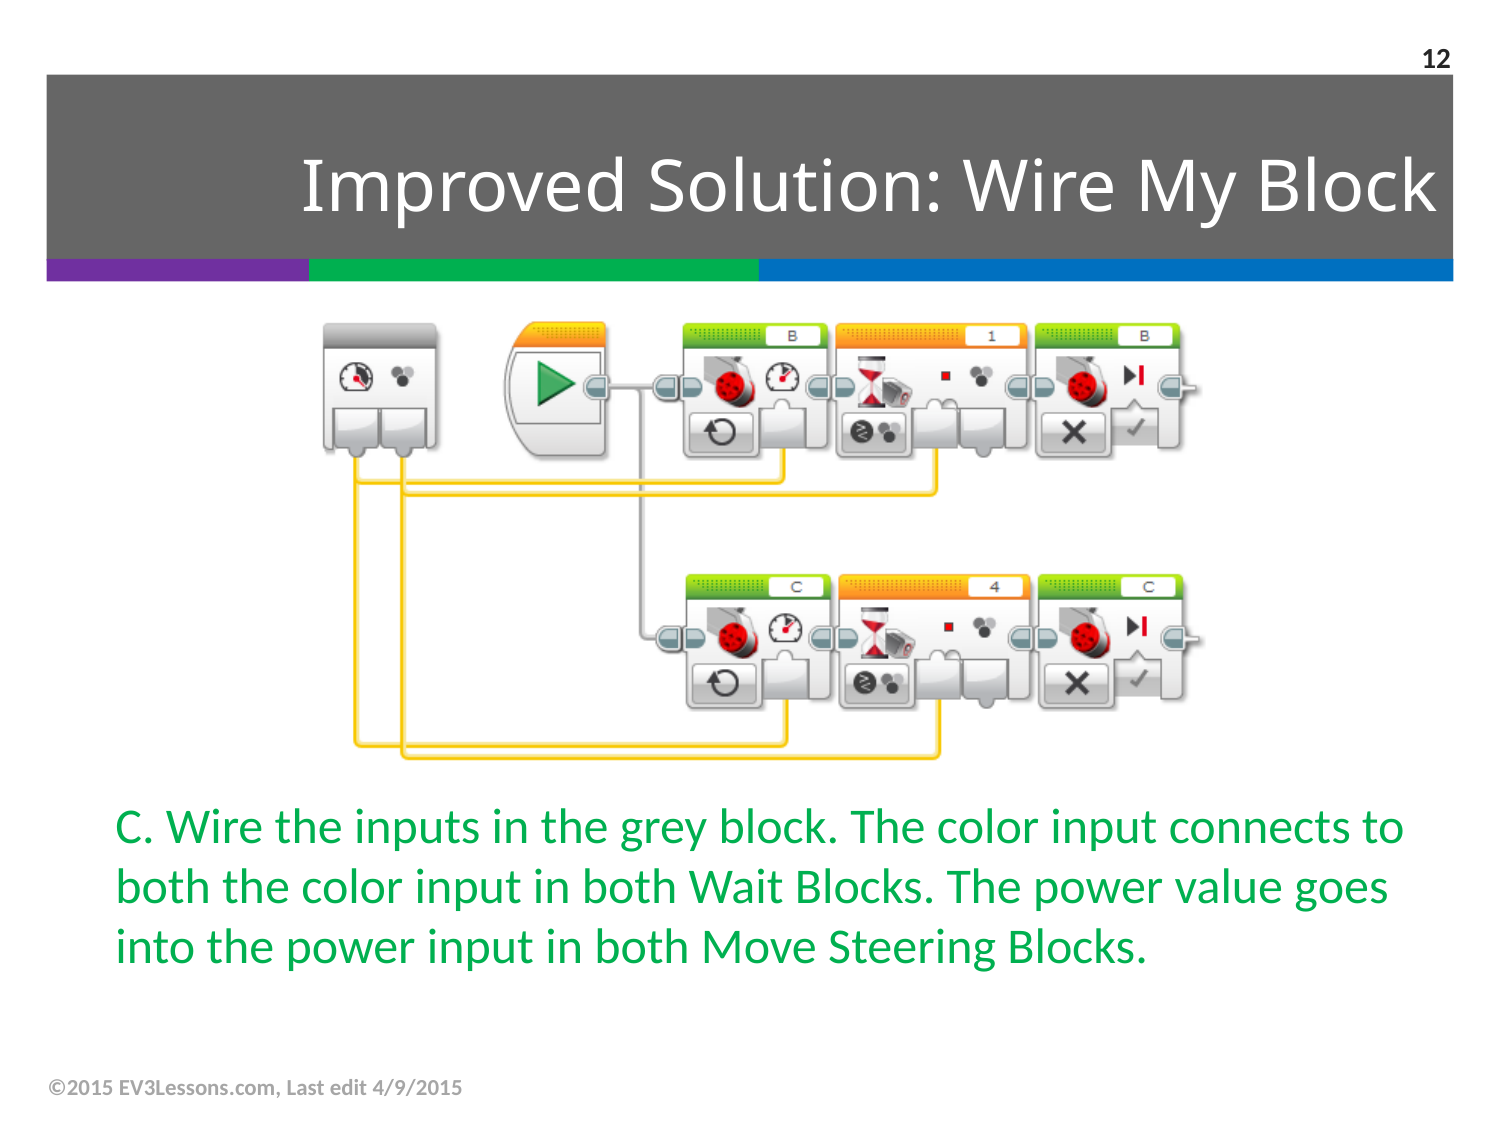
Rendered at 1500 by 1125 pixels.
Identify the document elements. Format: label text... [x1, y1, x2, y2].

list C. Wire the inputs in the grey block. The color input connects to both the color input in both Wait Blocks. The power value goes into the power input in both Move Steering Blocks. [100, 785, 1430, 1036]
slide_number 12 [1362, 27, 1466, 87]
title Improved Solution: Wire My Block [46, 103, 1454, 263]
picture [287, 293, 1213, 781]
footer ©2015 EV3Lessons.com, Last edit 4/9/2015 [32, 1055, 1038, 1116]
